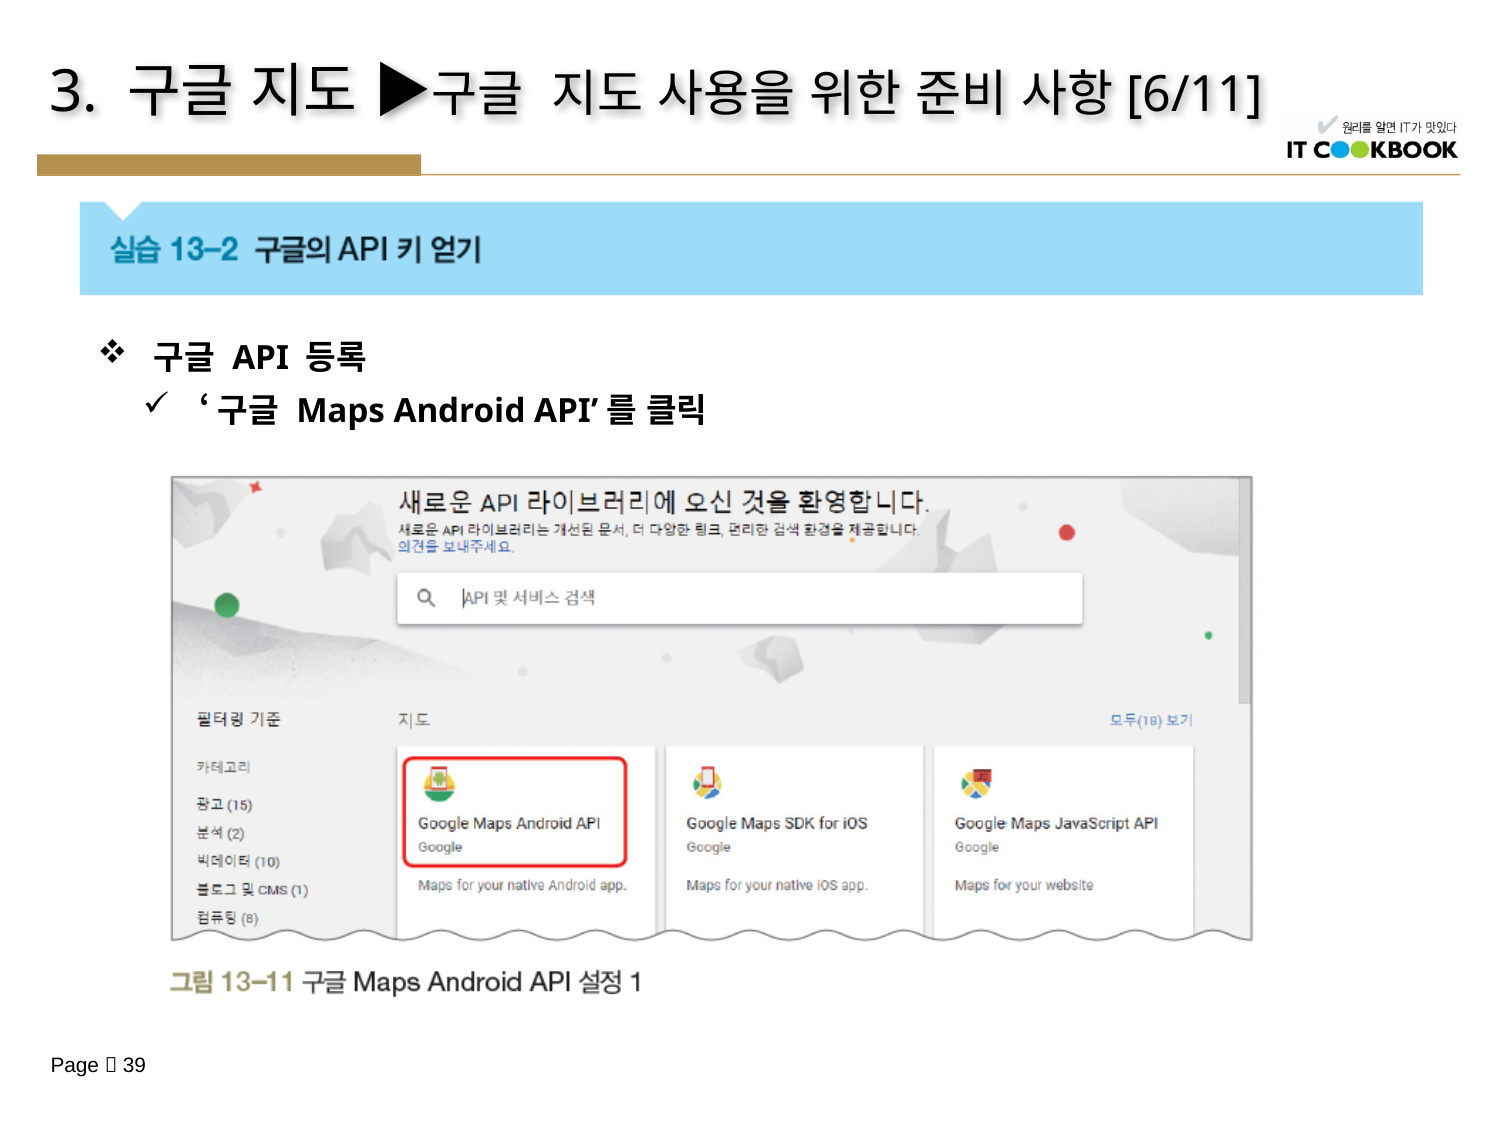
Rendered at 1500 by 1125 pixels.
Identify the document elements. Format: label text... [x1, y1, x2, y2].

list 구글 API 등록 ‘구글 Maps Android API’를 클릭 [54, 335, 1500, 1051]
picture [165, 471, 1256, 1007]
picture [77, 199, 1423, 297]
title 3. 구글 지도 ▶구글 지도 사용을 위한 준비 사항[6/11] [48, 53, 1500, 161]
